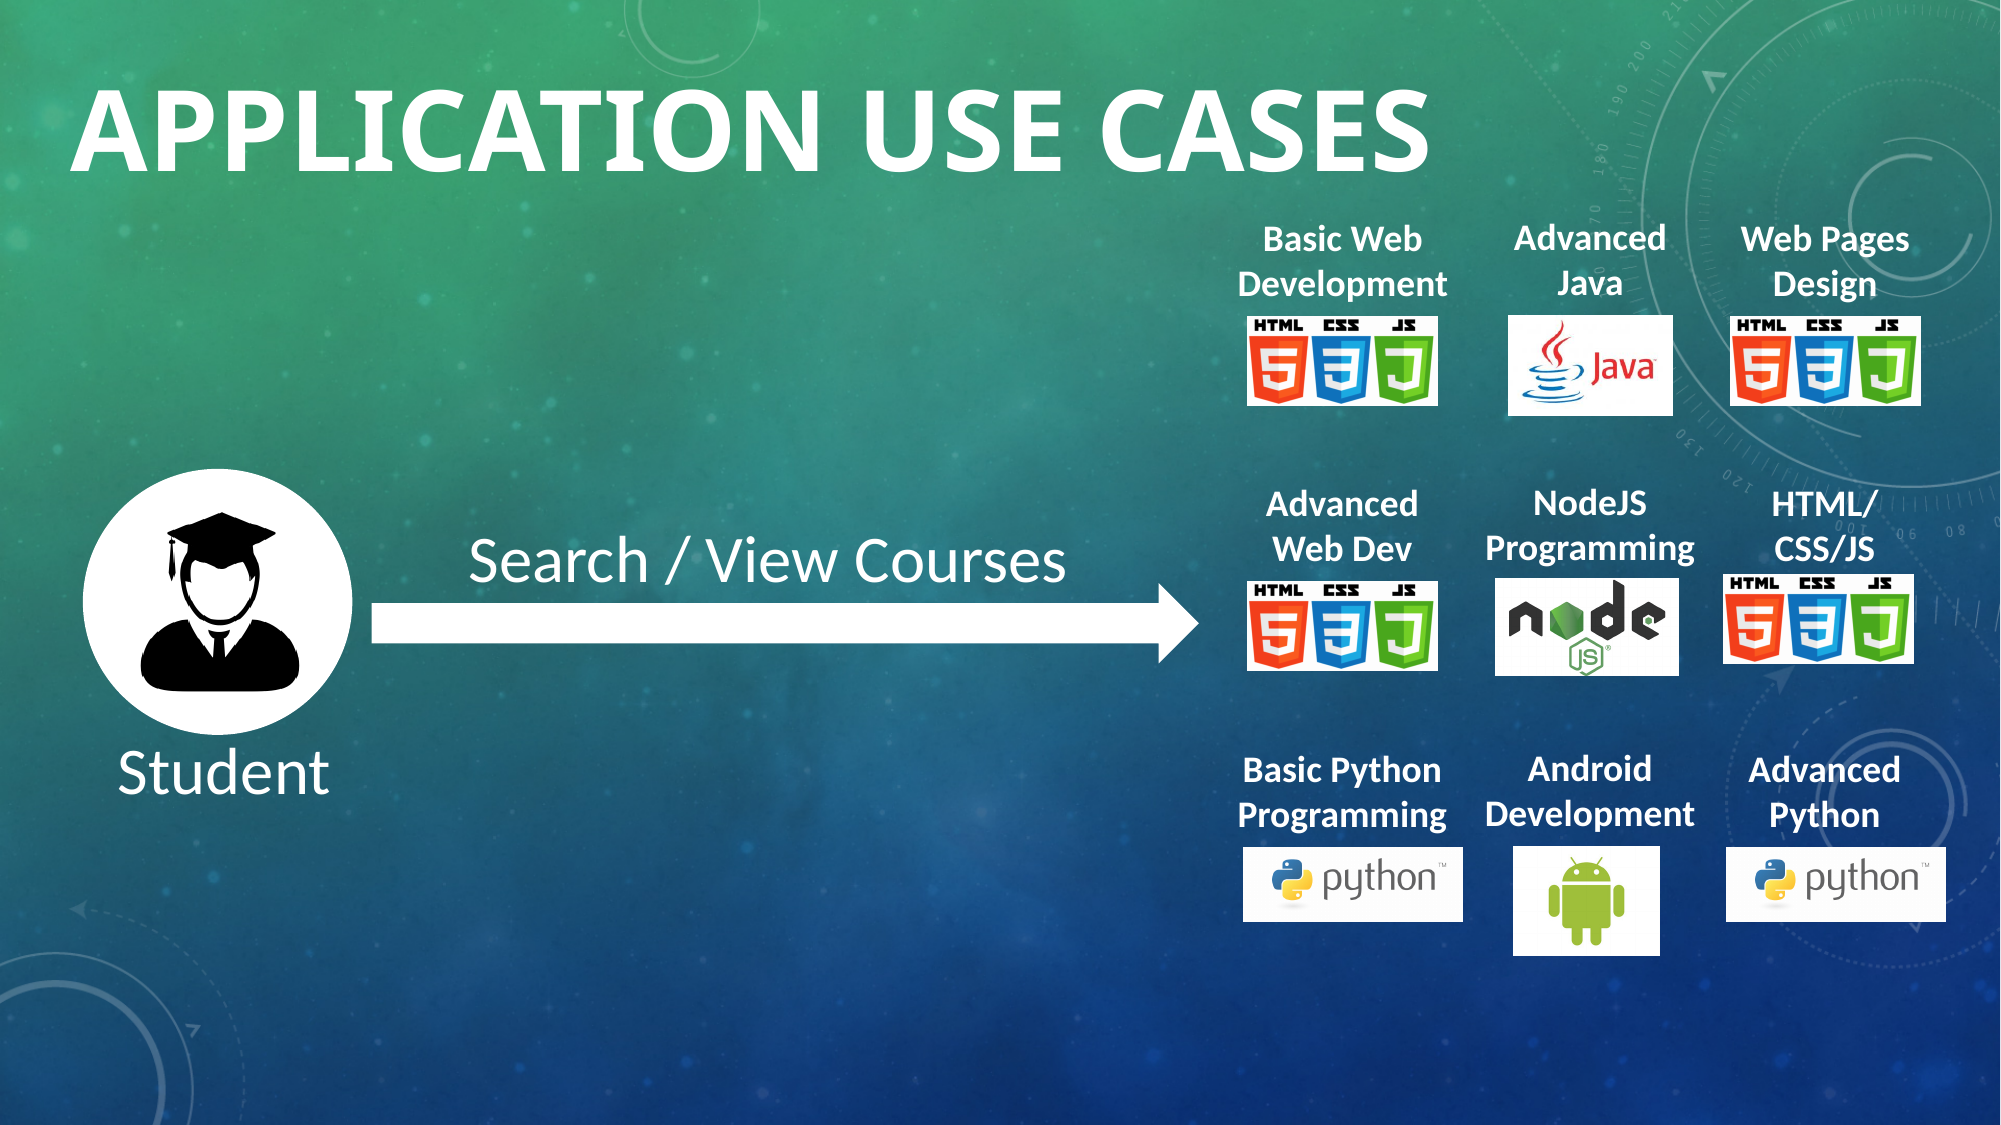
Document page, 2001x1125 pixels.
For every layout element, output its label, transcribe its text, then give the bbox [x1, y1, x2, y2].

picture [0, 0, 2001, 1125]
text_box Student [102, 747, 346, 816]
text_box Search / View Courses [453, 508, 1083, 601]
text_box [1704, 471, 1946, 691]
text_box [1221, 206, 1464, 427]
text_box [1704, 206, 1947, 427]
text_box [1221, 471, 1464, 691]
title Application Use Cases [55, 7, 1718, 246]
text_box Android Development [1468, 735, 1712, 957]
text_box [82, 468, 353, 736]
text_box [370, 581, 1200, 665]
text_box Basic Python Programming [1220, 736, 1465, 958]
text_box NodeJS Programming [1468, 469, 1712, 691]
text_box Advanced Java [1469, 246, 1698, 426]
text_box Advanced Python [1703, 736, 1947, 958]
